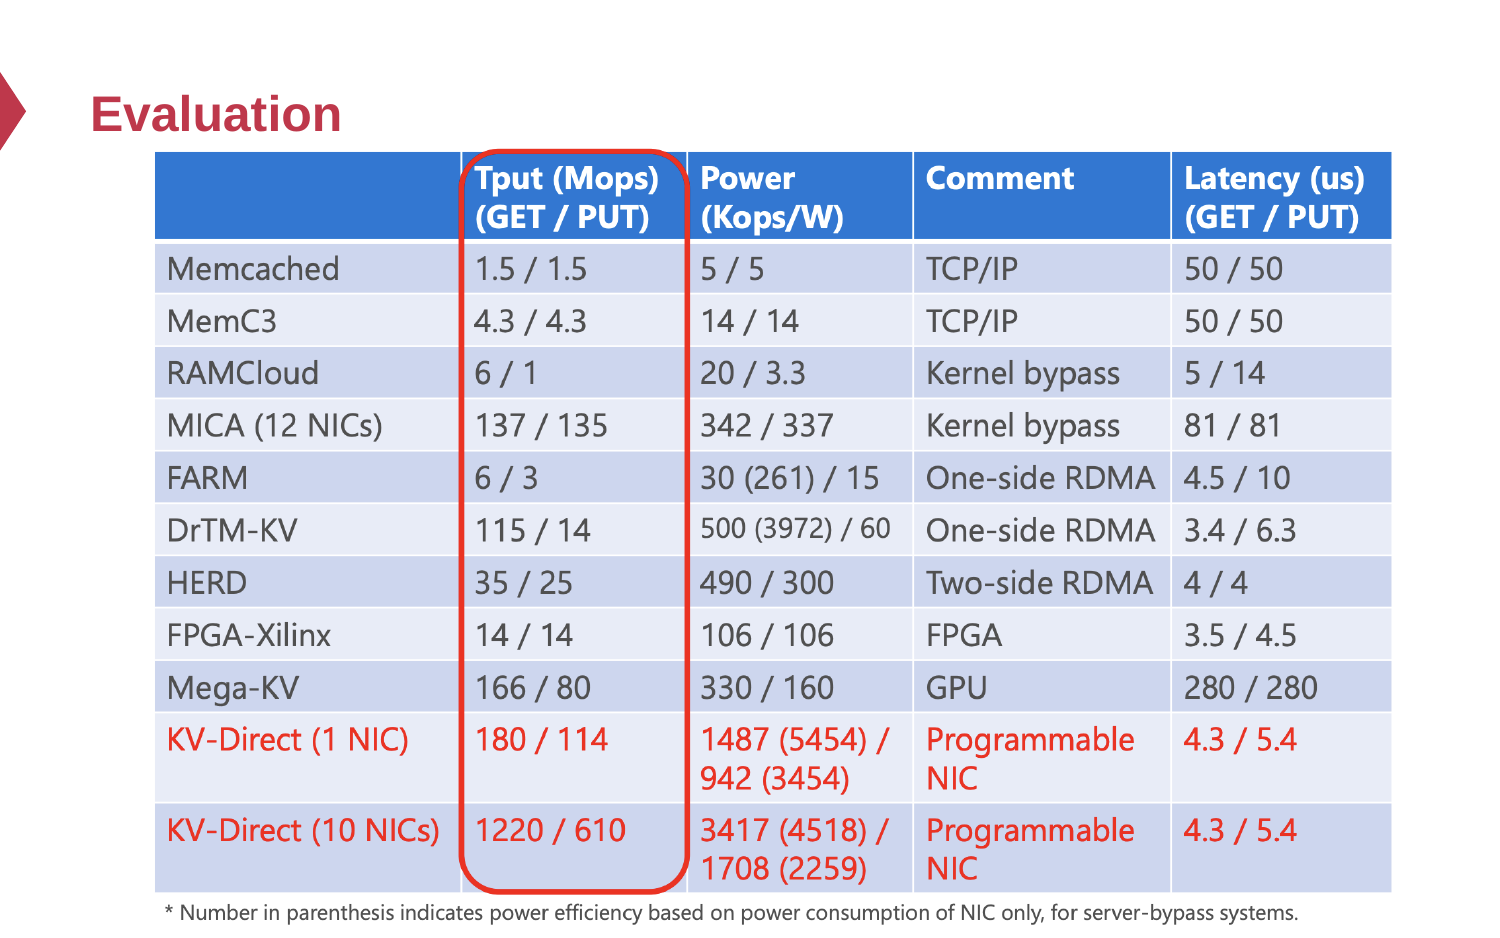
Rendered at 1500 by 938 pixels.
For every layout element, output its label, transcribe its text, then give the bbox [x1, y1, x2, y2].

title Evaluation [75, 37, 1425, 186]
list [135, 147, 1400, 931]
